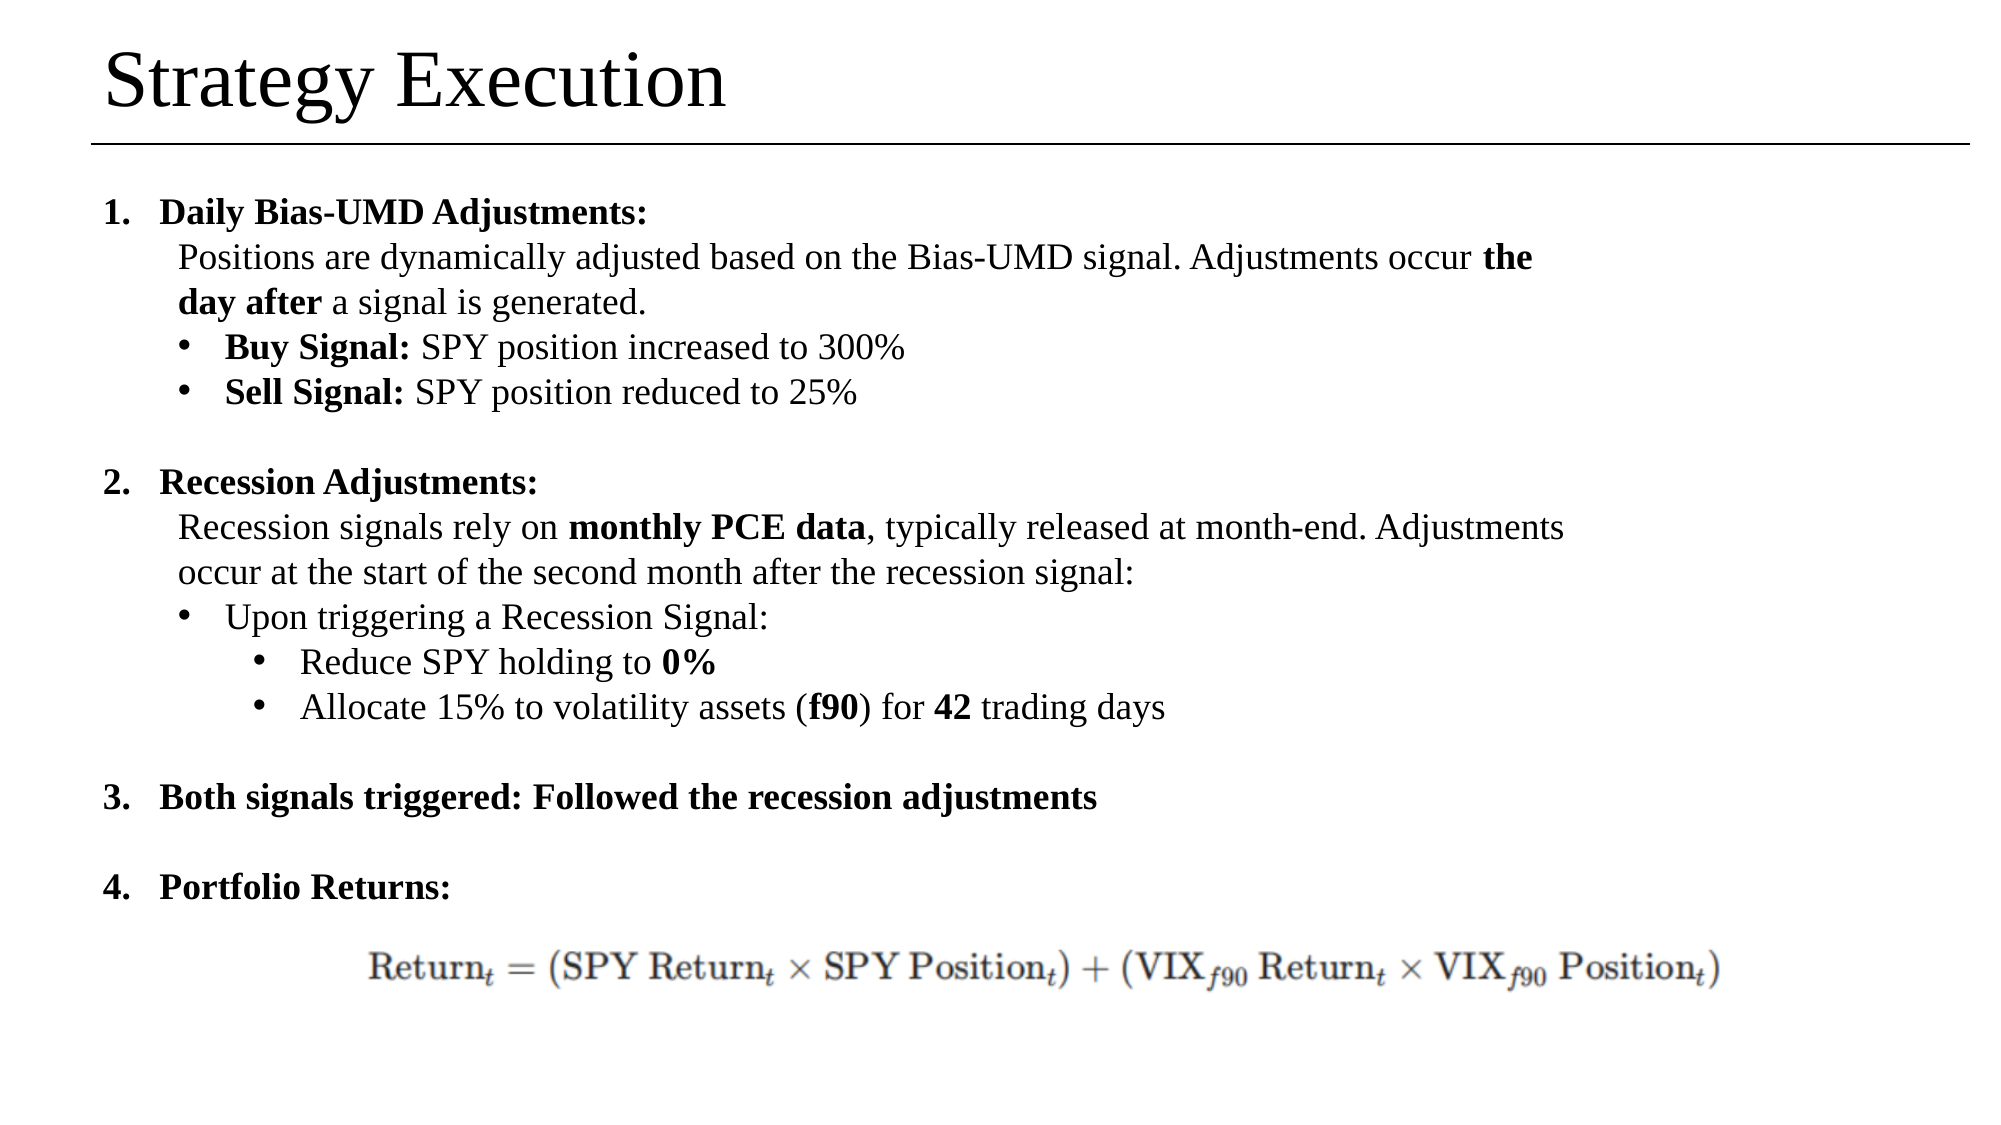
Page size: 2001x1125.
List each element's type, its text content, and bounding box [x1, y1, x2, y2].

title Strategy Execution [88, 28, 1295, 132]
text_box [88, 179, 1740, 1059]
